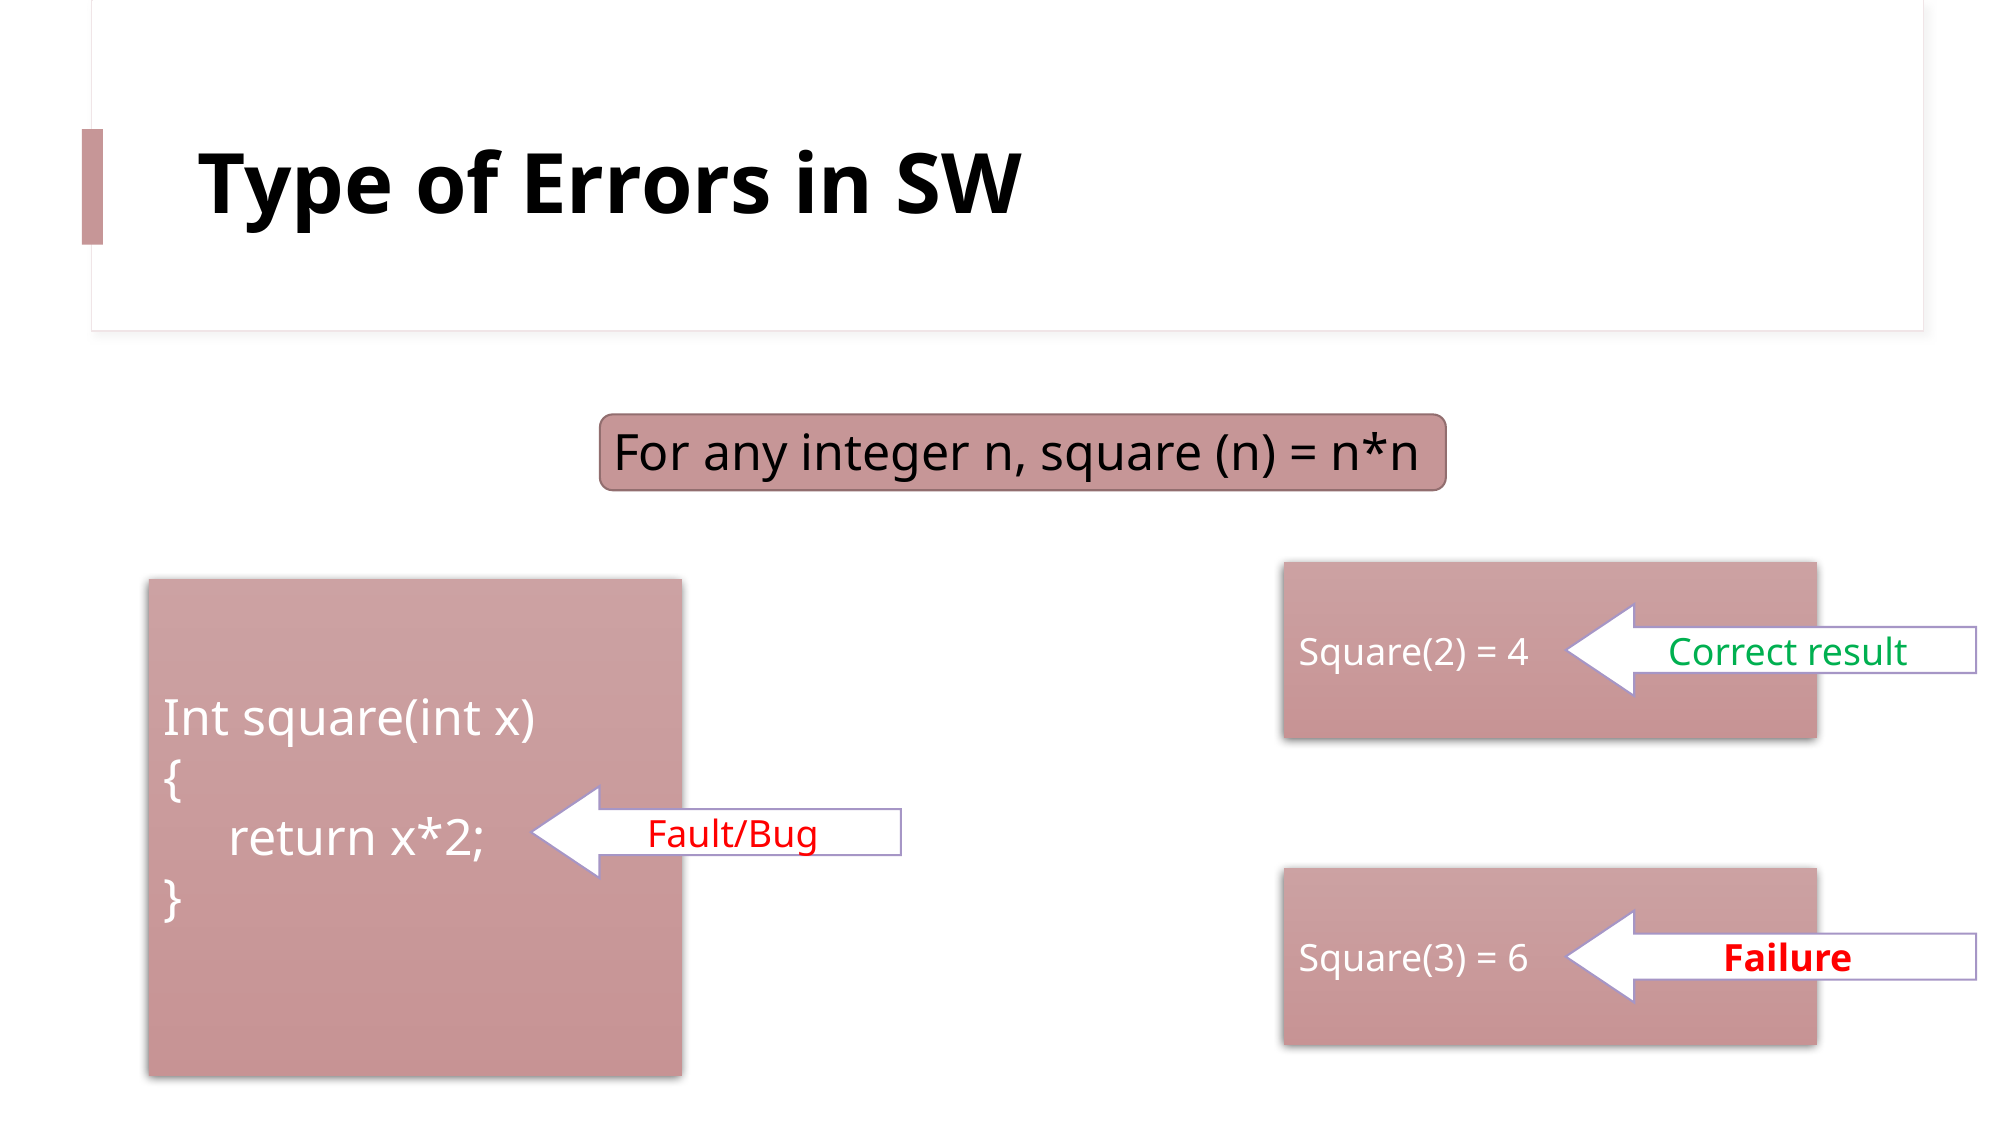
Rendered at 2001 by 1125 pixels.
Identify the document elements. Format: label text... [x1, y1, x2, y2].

text_box Failure [1563, 908, 1978, 1005]
text_box Correct result [1563, 602, 1978, 698]
text_box Square(2) = 4 [1284, 562, 1817, 738]
list For any integer n, square (n) = n*n [183, 406, 1851, 1013]
text_box Square(3) = 6 [1284, 868, 1817, 1045]
text_box Int square(int x) { return x*2; } [148, 579, 682, 1076]
text_box Fault/Bug [528, 784, 902, 881]
title Type of Errors in SW [183, 90, 1851, 284]
